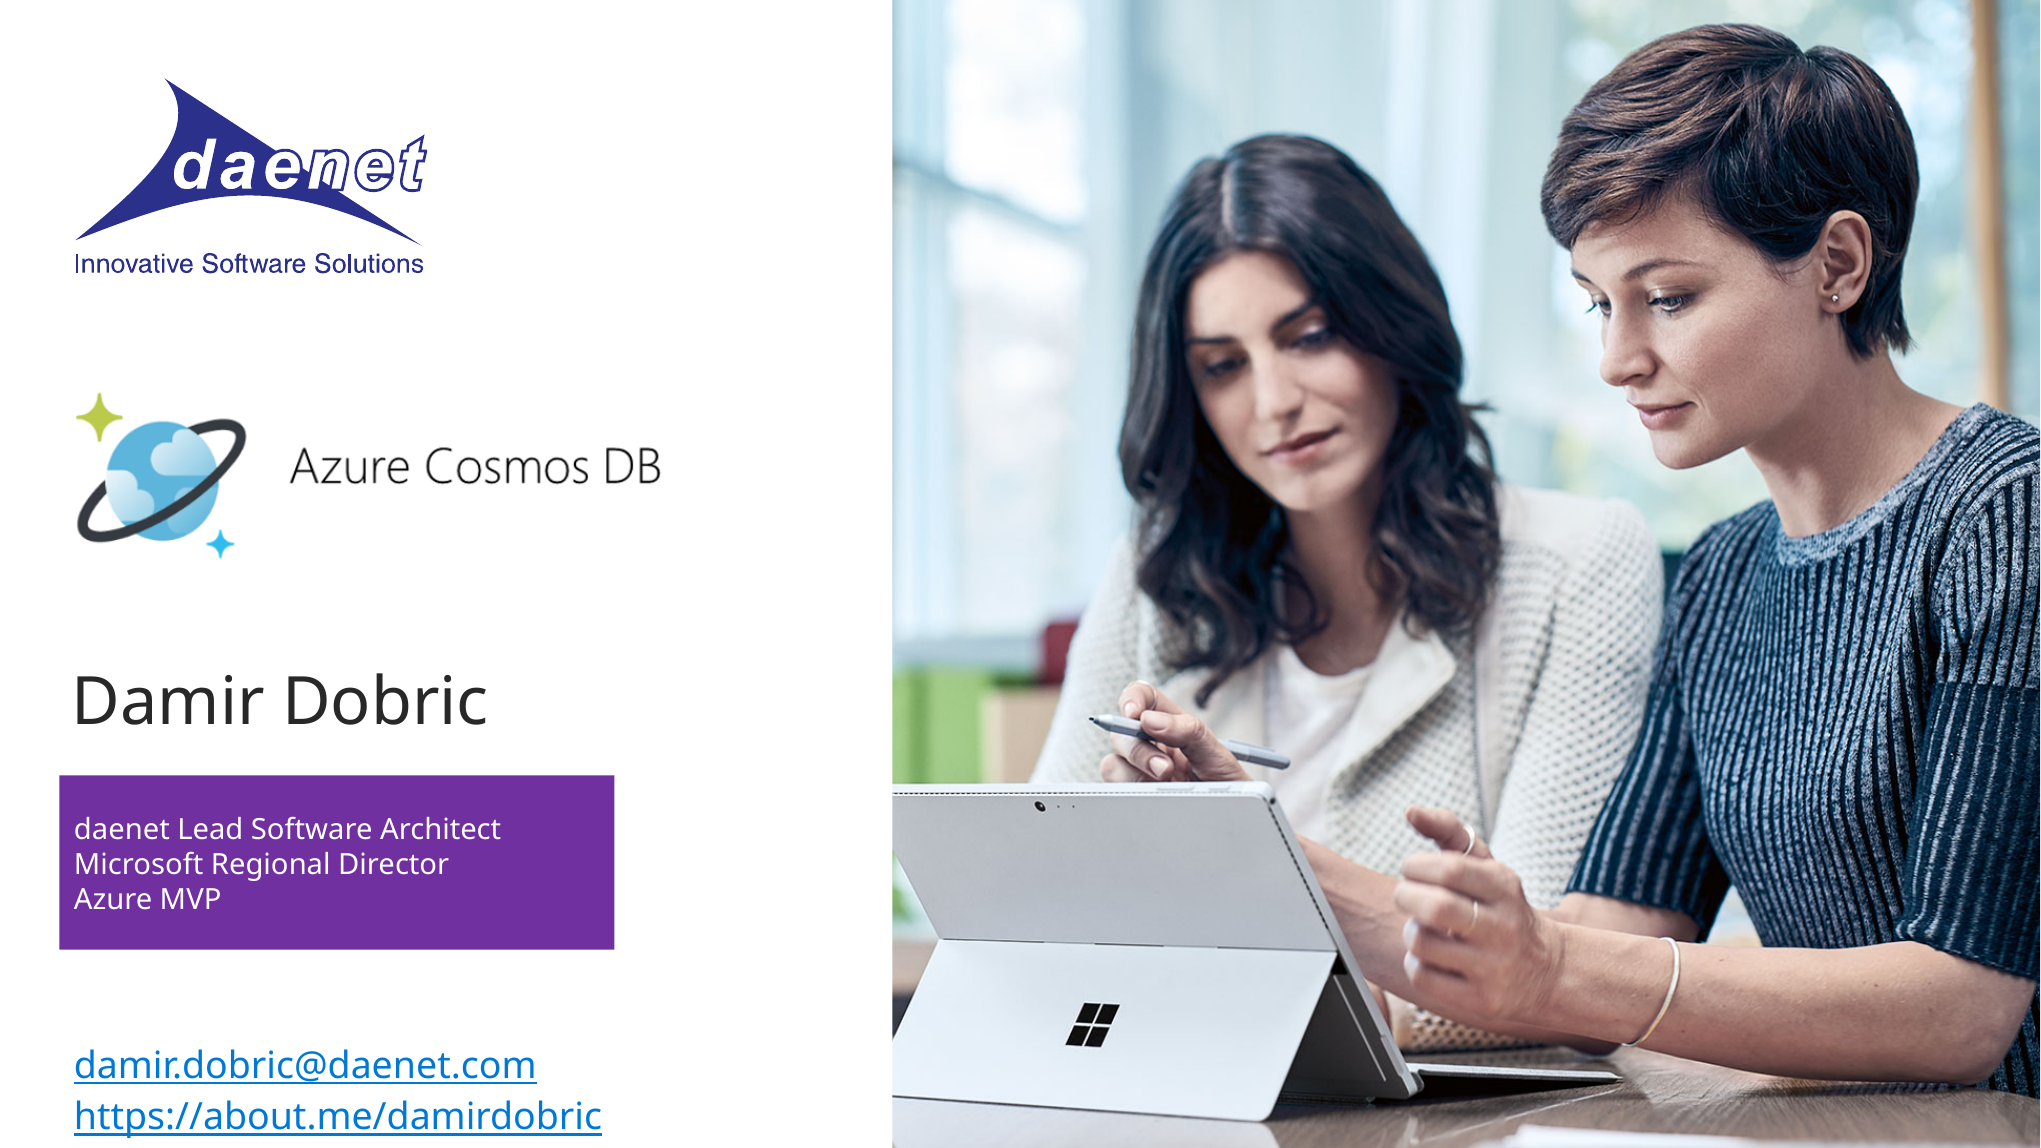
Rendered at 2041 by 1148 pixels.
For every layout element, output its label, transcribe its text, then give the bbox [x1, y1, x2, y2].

list Damir Dobric [44, 648, 855, 769]
text_box daenet Lead Software Architect Microsoft Regional Director Azure MVP [58, 775, 615, 950]
picture [44, 355, 855, 568]
picture [892, 0, 2041, 1148]
text_box damir.dobric@daenet.com https://about.me/damirdobric [59, 1033, 1079, 1148]
